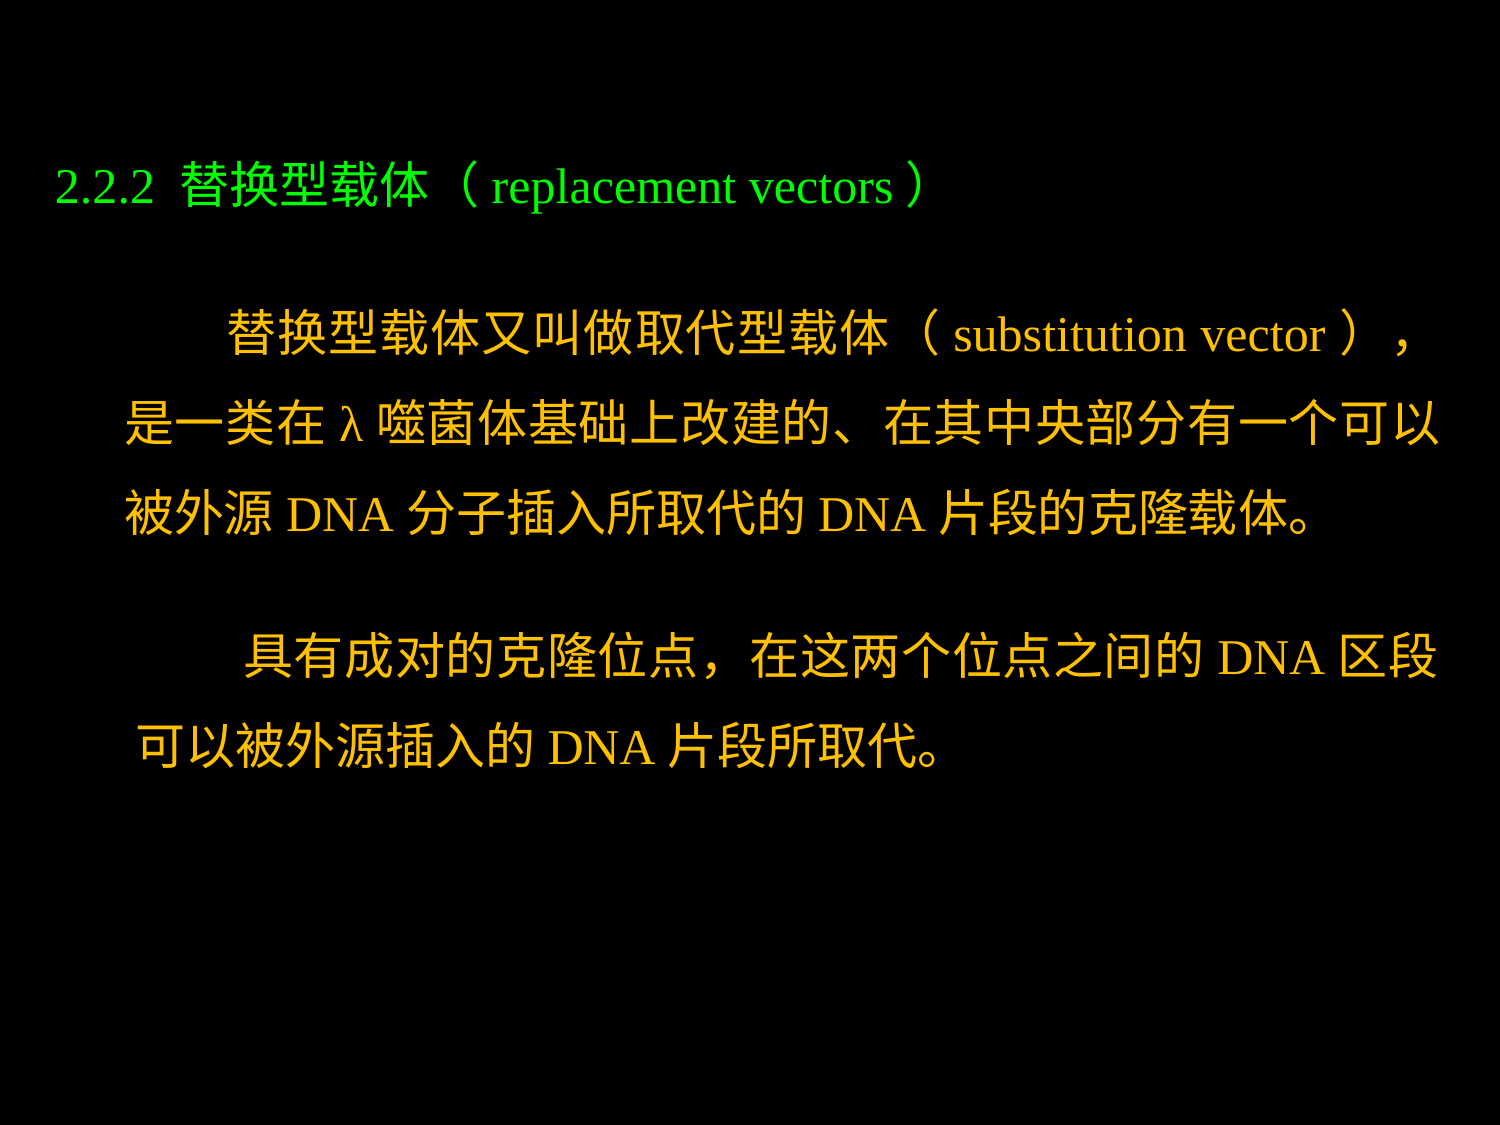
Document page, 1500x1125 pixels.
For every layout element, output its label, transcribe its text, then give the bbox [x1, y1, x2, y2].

text_box 2.2.2 替换型载体（replacement vectors） [40, 115, 971, 221]
text_box 替换型载体又叫做取代型载体（substitution vector），是一类在λ噬菌体基础上改建的、在其中央部分有一个可以被外源DNA分子插入所取代的DNA片段的克隆载体。 [109, 264, 1455, 550]
text_box 具有成对的克隆位点，在这两个位点之间的DNA区段可以被外源插入的DNA片段所取代。 [120, 587, 1454, 783]
